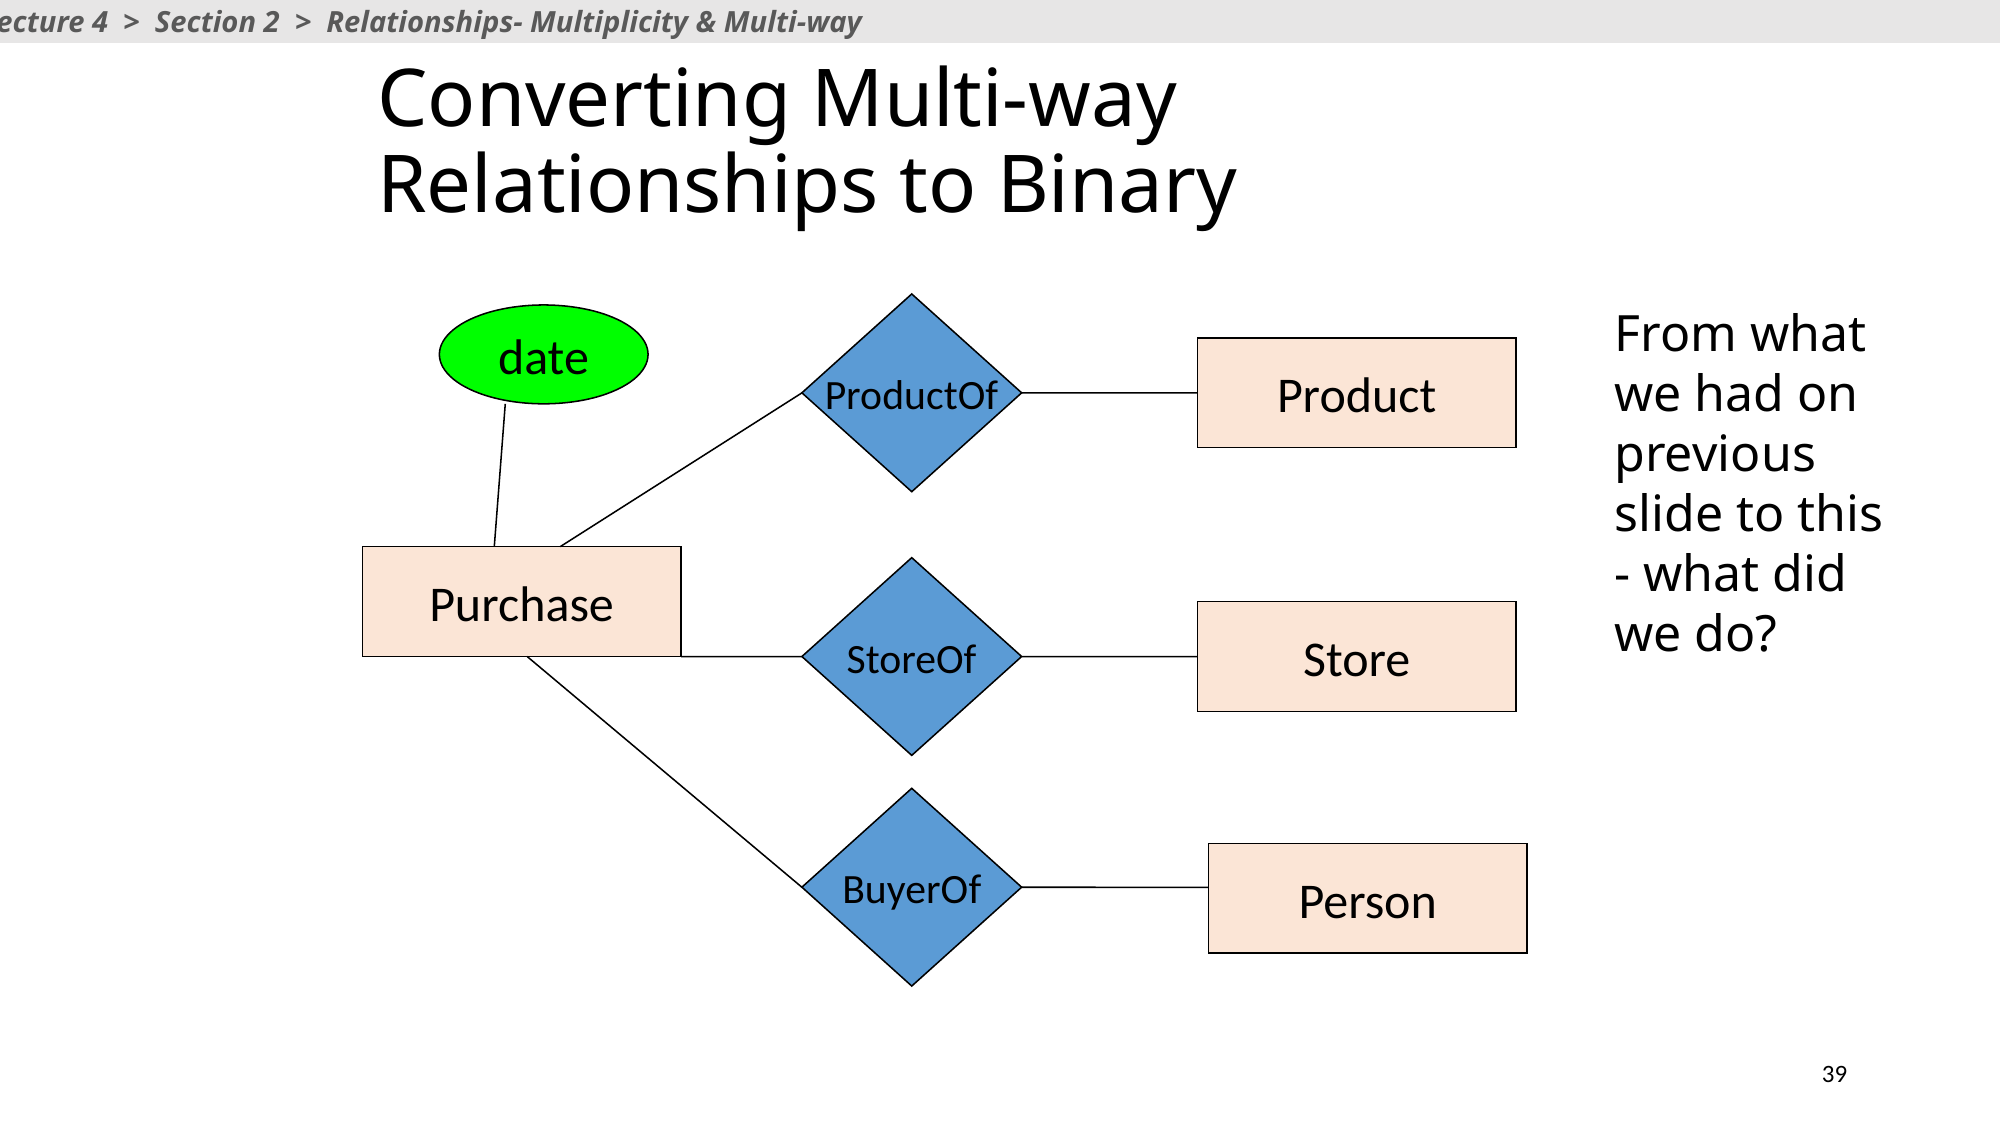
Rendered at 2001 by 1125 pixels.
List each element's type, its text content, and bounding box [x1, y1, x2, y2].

title Converting Multi-way Relationships to Binary [362, 50, 1638, 238]
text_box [362, 293, 1527, 987]
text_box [0, 0, 2000, 47]
slide_number 39 [1412, 1042, 1863, 1103]
text_box From what we had on previous slide to this - what did we do? [1599, 293, 1919, 669]
